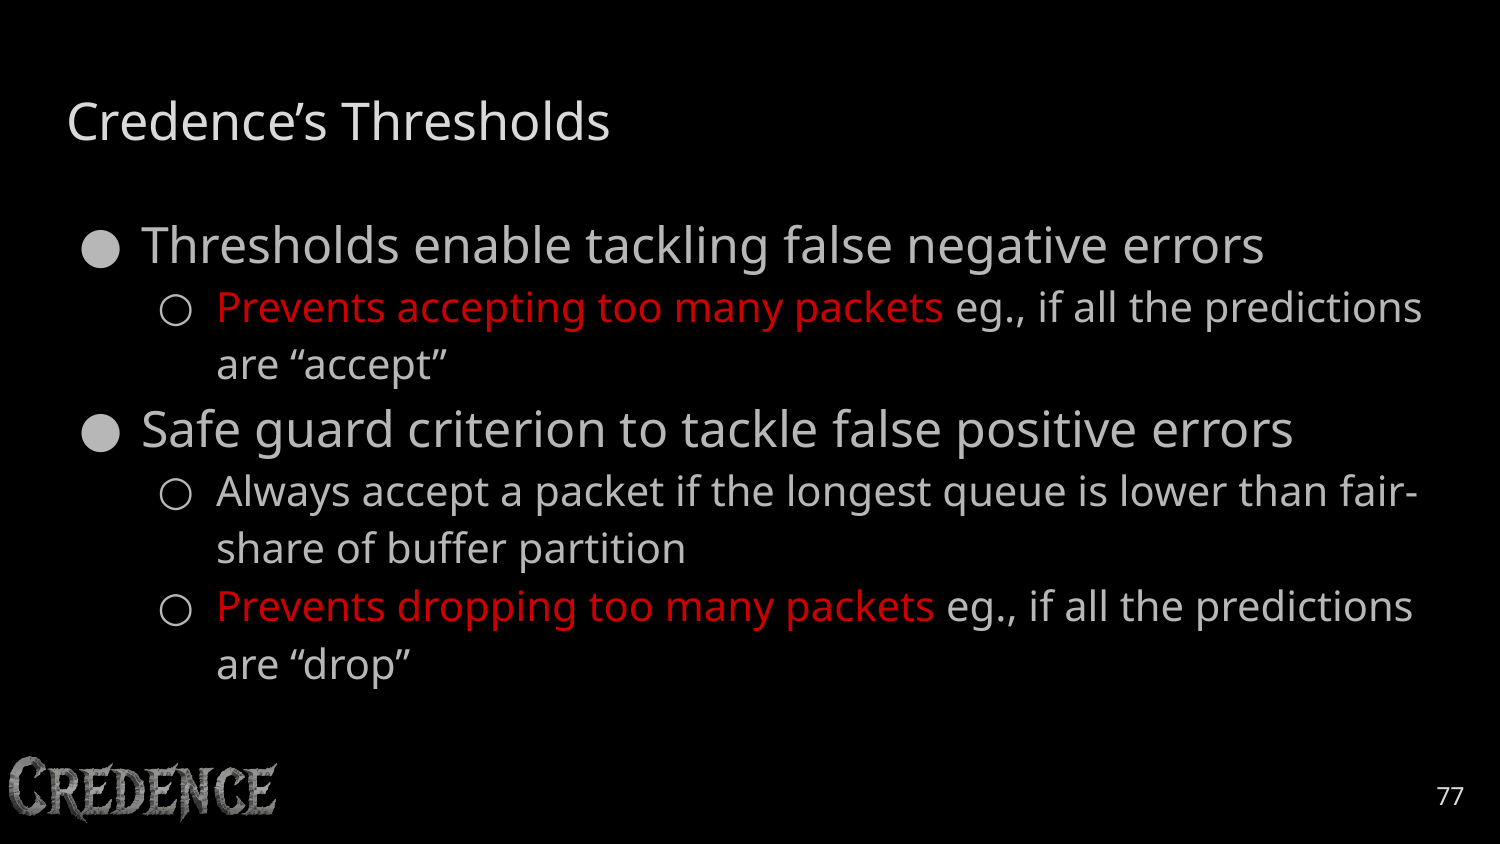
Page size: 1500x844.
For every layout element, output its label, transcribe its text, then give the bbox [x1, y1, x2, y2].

picture [0, 732, 284, 844]
slide_number ‹#› [1389, 764, 1480, 830]
list Thresholds enable tackling false negative errors Prevents accepting too many packets eg., if all the predictions are “accept” Safe guard criterion to tackle false positive errors Always accept a packet if the longest queue is lower than fair-share of buffer partition Prevents dropping too many packets eg., if all the predictions are “drop” [51, 189, 1449, 750]
title Credence’s Thresholds [51, 72, 1449, 167]
